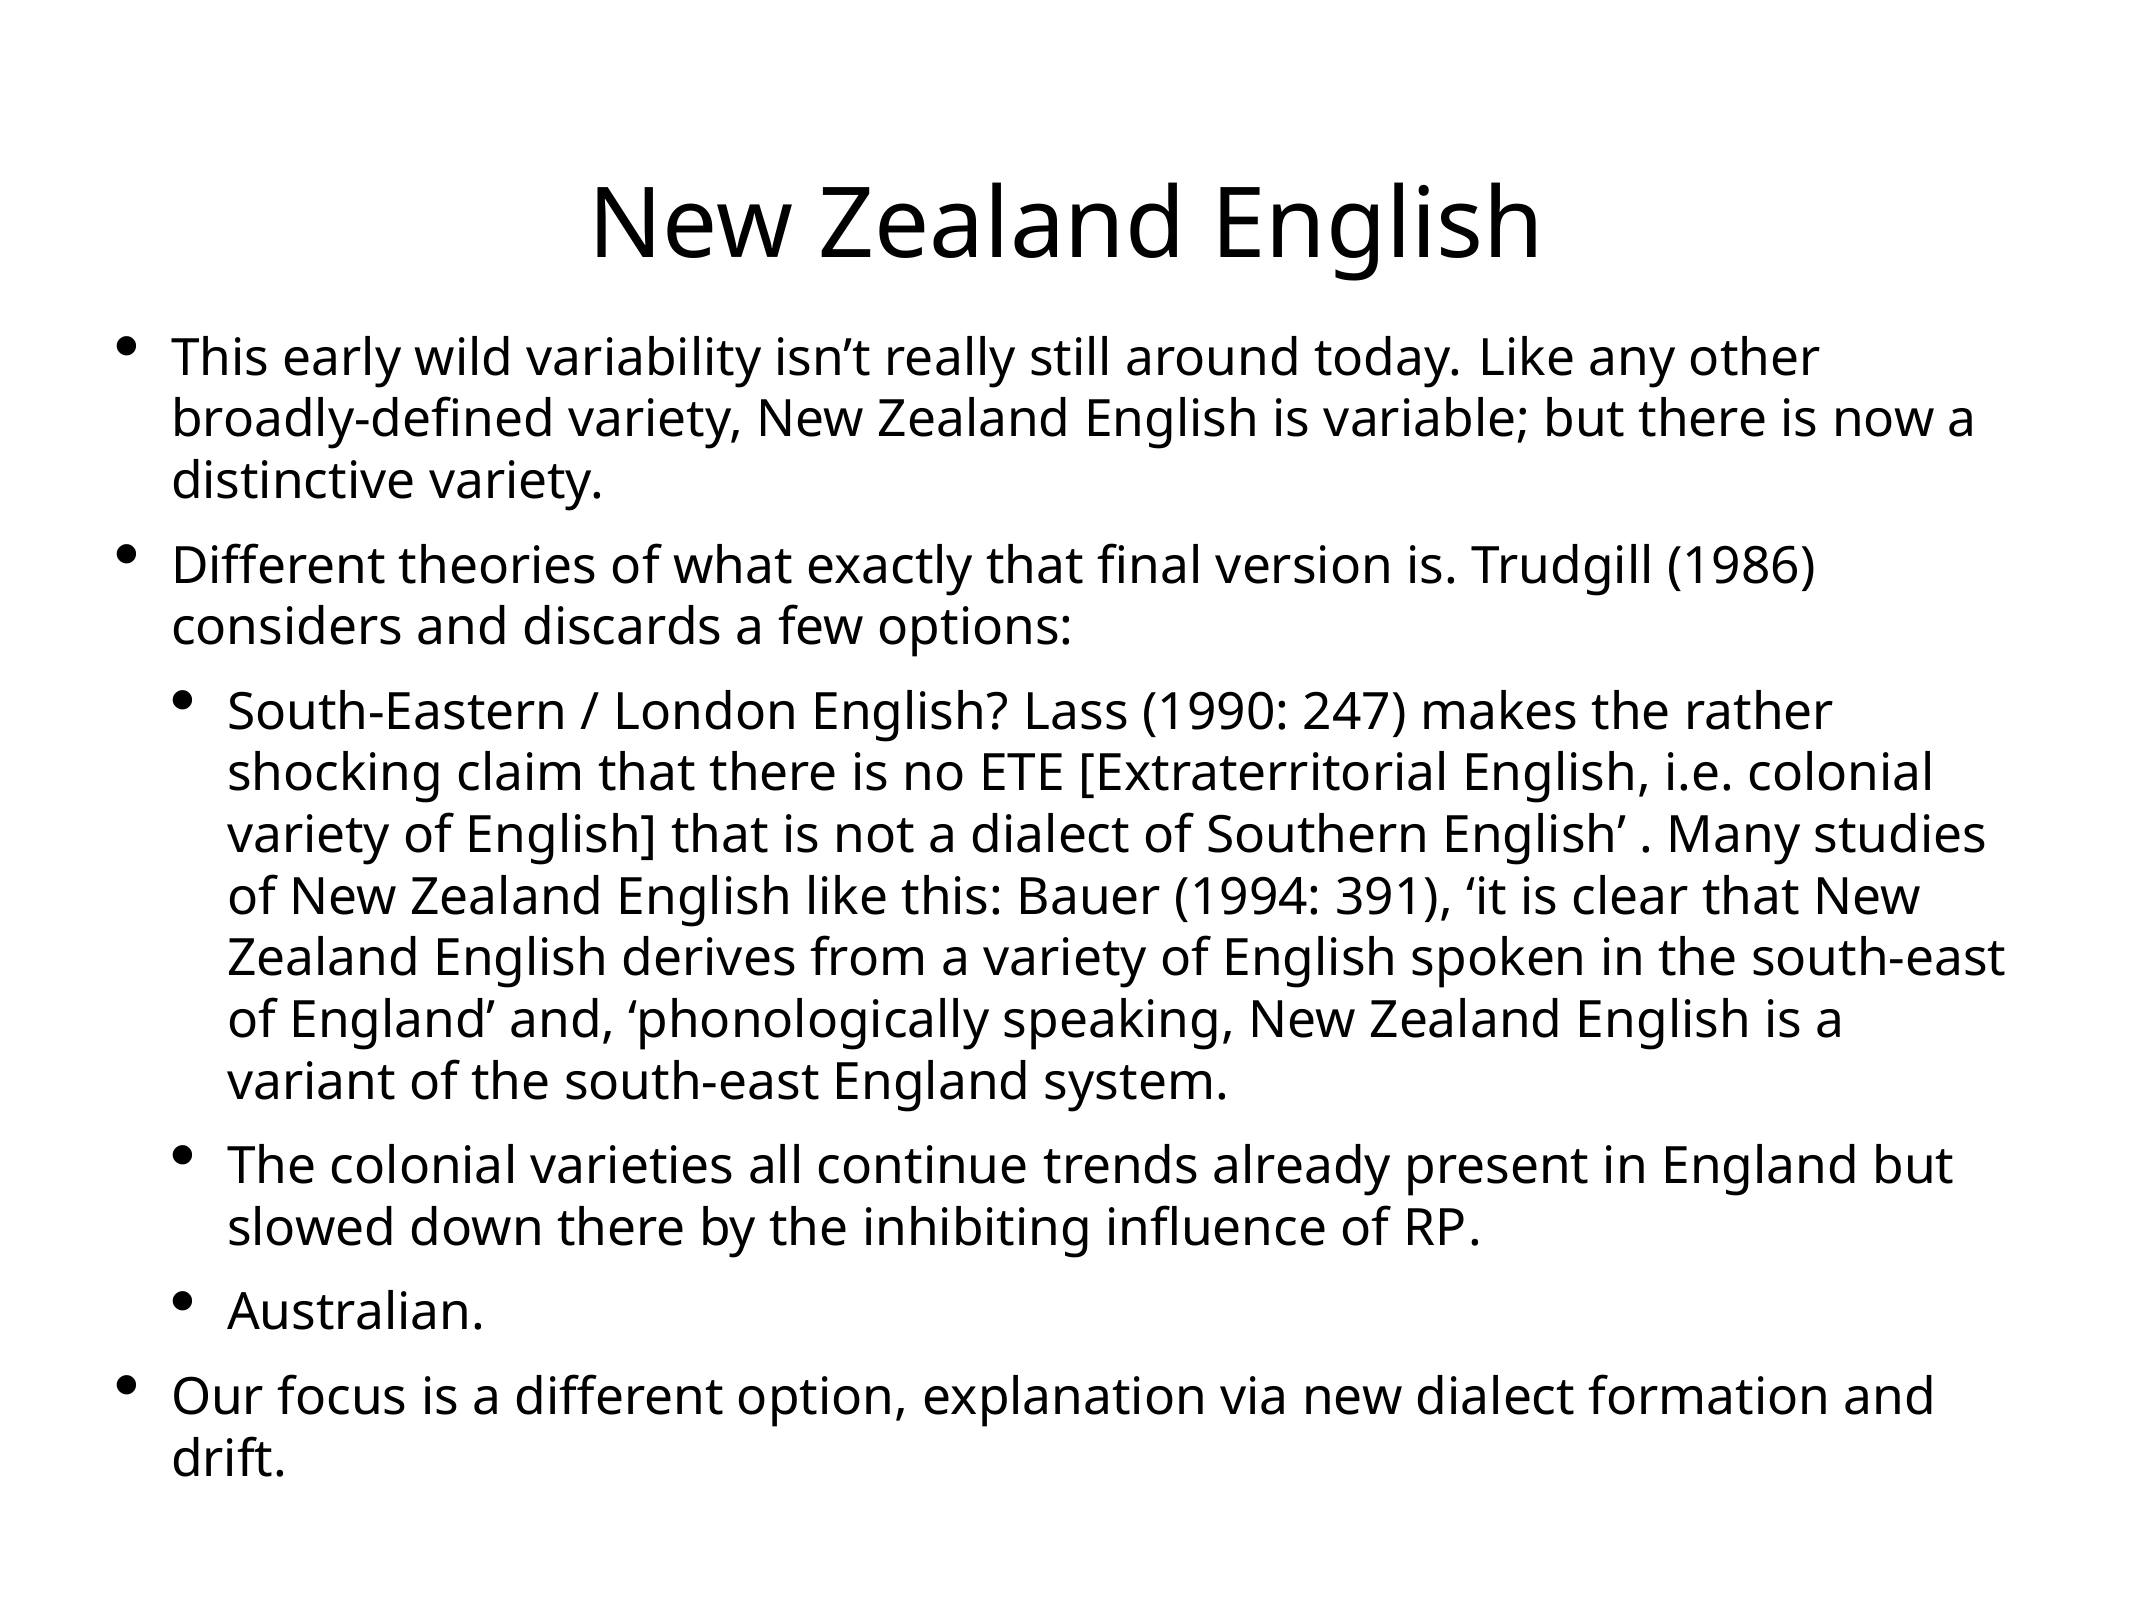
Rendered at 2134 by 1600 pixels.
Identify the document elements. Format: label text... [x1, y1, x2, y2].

list This early wild variability isn’t really still around today. Like any other broadly-defined variety, New Zealand English is variable; but there is now a distinctive variety. Different theories of what exactly that final version is. Trudgill (1986) considers and discards a few options: South-Eastern / London English? Lass (1990: 247) makes the rather shocking claim that there is no ETE [Extraterritorial English, i.e. colonial variety of English] that is not a dialect of Southern English’ . Many studies of New Zealand English like this: Bauer (1994: 391), ‘it is clear that New Zealand English derives from a variety of English spoken in the south-east of England’ and, ‘phonologically speaking, New Zealand English is a variant of the south-east England system. The colonial varieties all continue trends already present in England but slowed down there by the inhibiting influence of RP. Australian. Our focus is a different option, explanation via new dialect formation and drift. [105, 308, 2028, 1503]
title New Zealand English [155, 128, 1978, 310]
